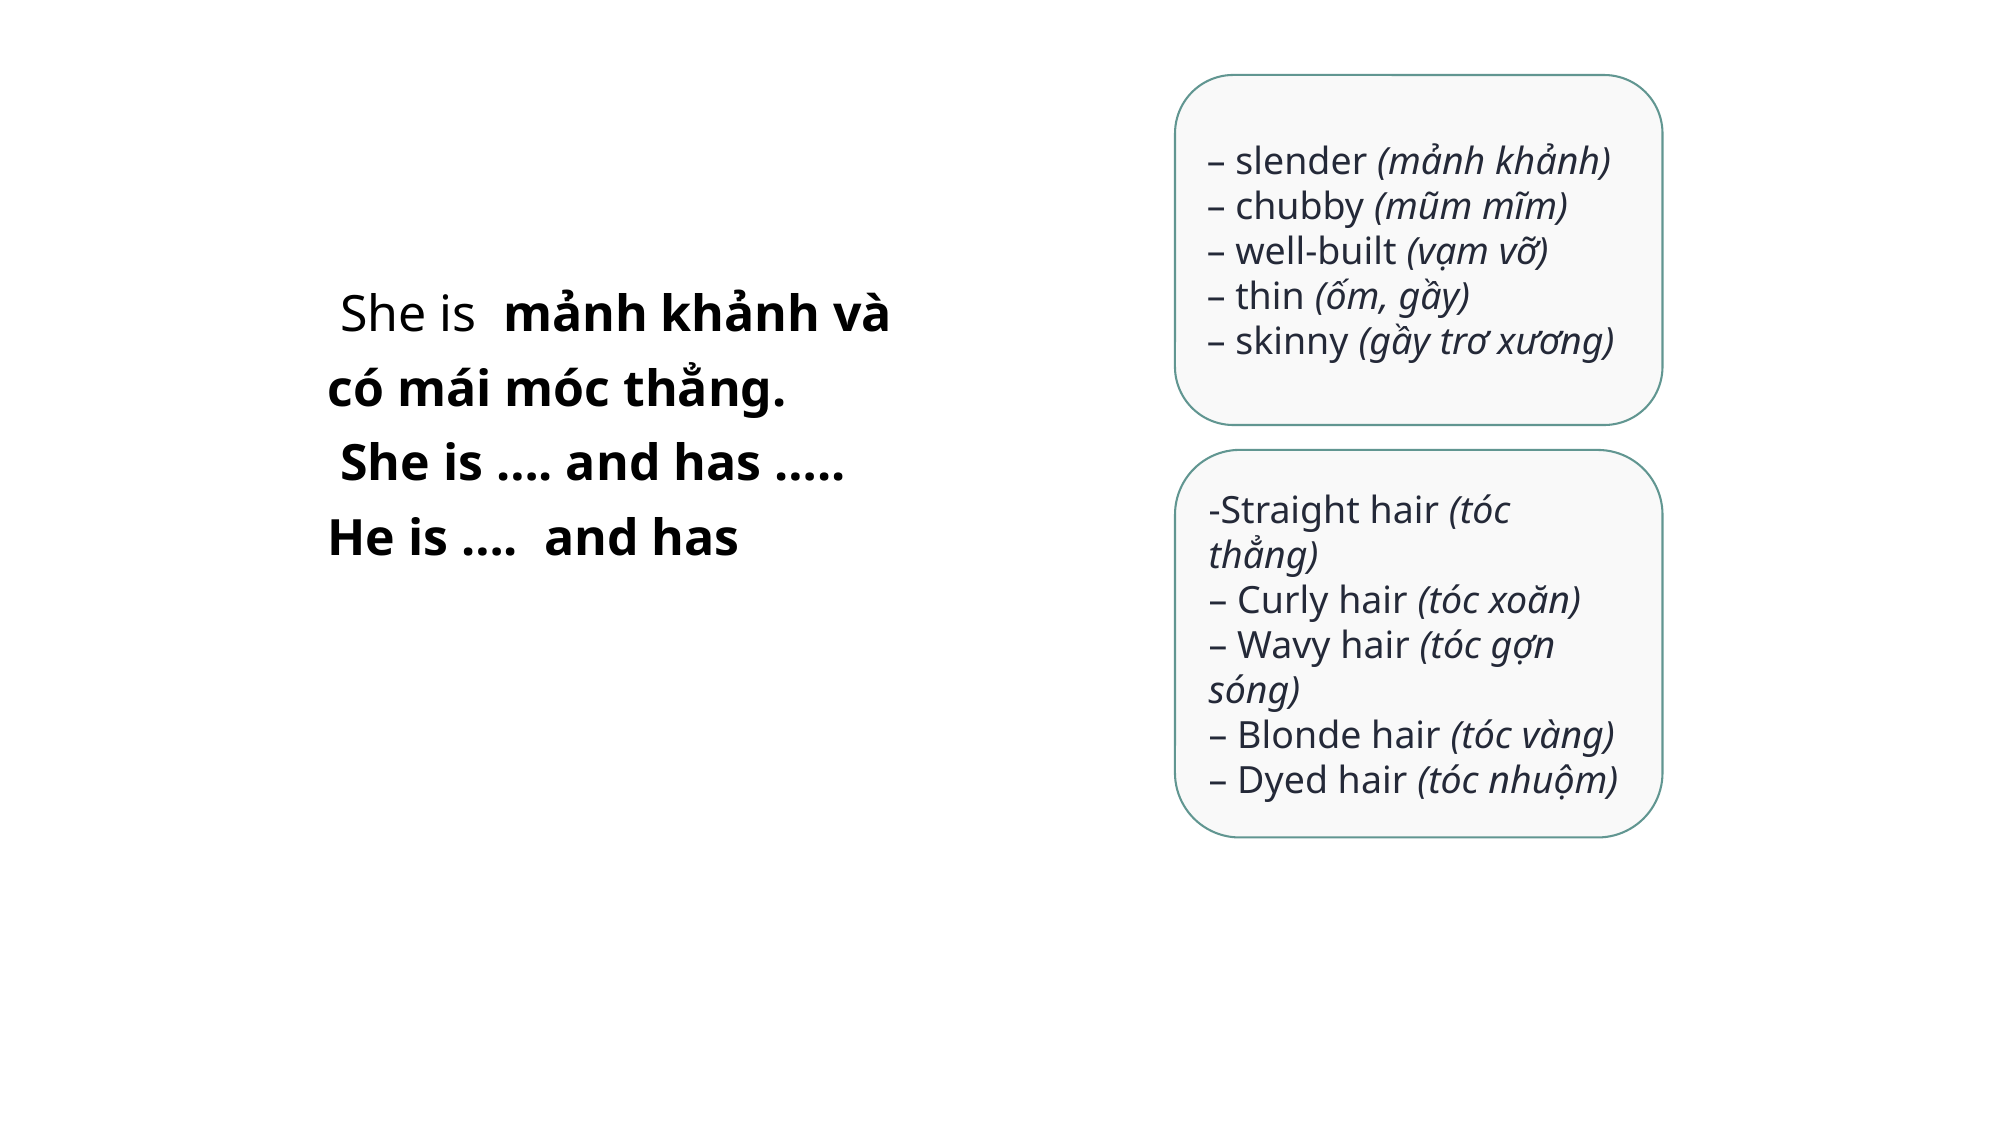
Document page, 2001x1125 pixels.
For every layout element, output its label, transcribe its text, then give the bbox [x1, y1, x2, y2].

text_box -Straight hair (tóc thẳng) – Curly hair (tóc xoăn) – Wavy hair (tóc gợn sóng) – Blonde hair (tóc vàng) – Dyed hair (tóc nhuộm) [1173, 448, 1664, 839]
text_box – slender (mảnh khảnh) – chubby (mũm mĩm) – well-built (vạm vỡ) – thin (ốm, gầy) – skinny (gầy trơ xương) [1173, 73, 1664, 427]
list She is mảnh khảnh và có mái móc thẳng. She is …. and has ….. He is …. and has [312, 50, 1694, 1038]
